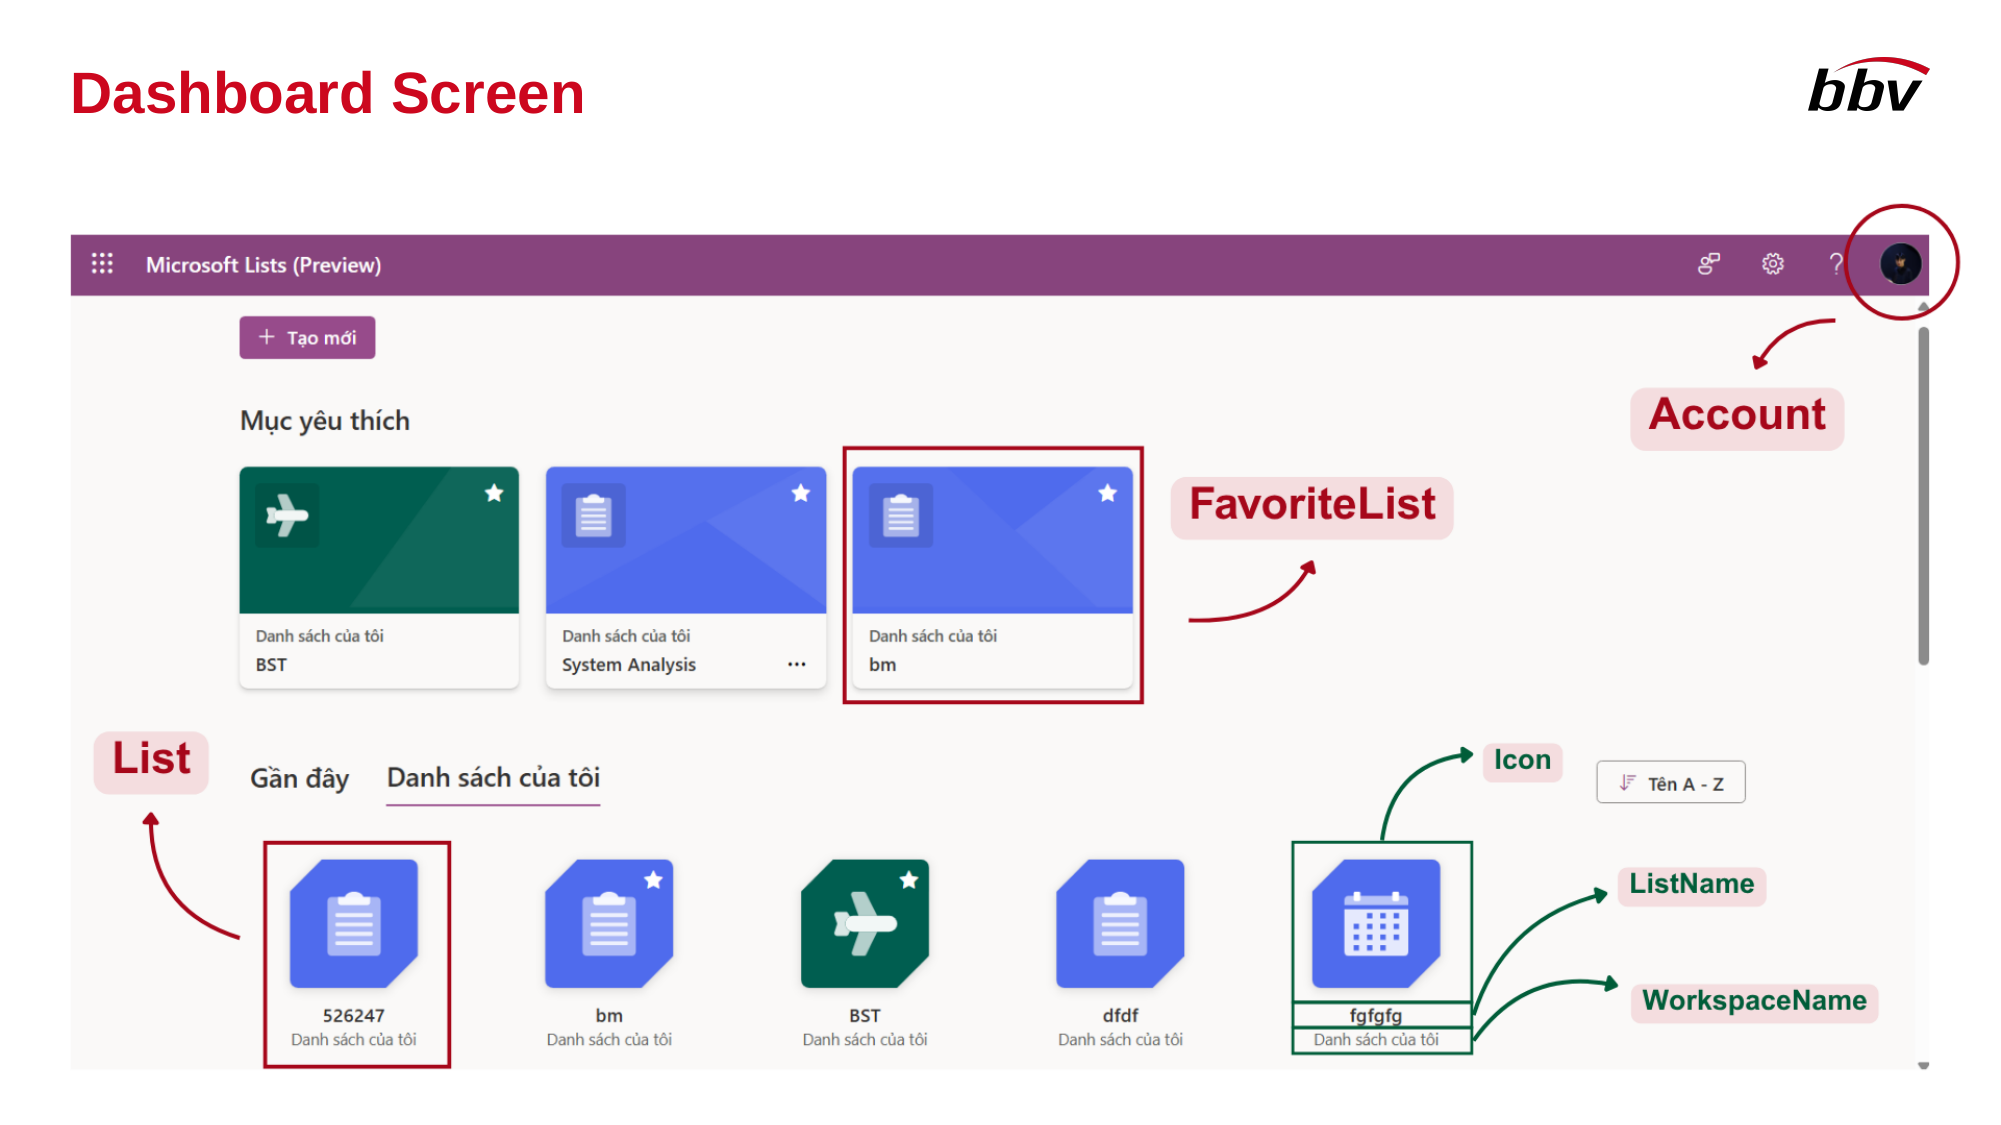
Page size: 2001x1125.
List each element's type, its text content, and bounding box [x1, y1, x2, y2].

picture [1808, 57, 1930, 111]
title Dashboard Screen [70, 0, 1666, 179]
picture [0, 179, 2000, 1125]
